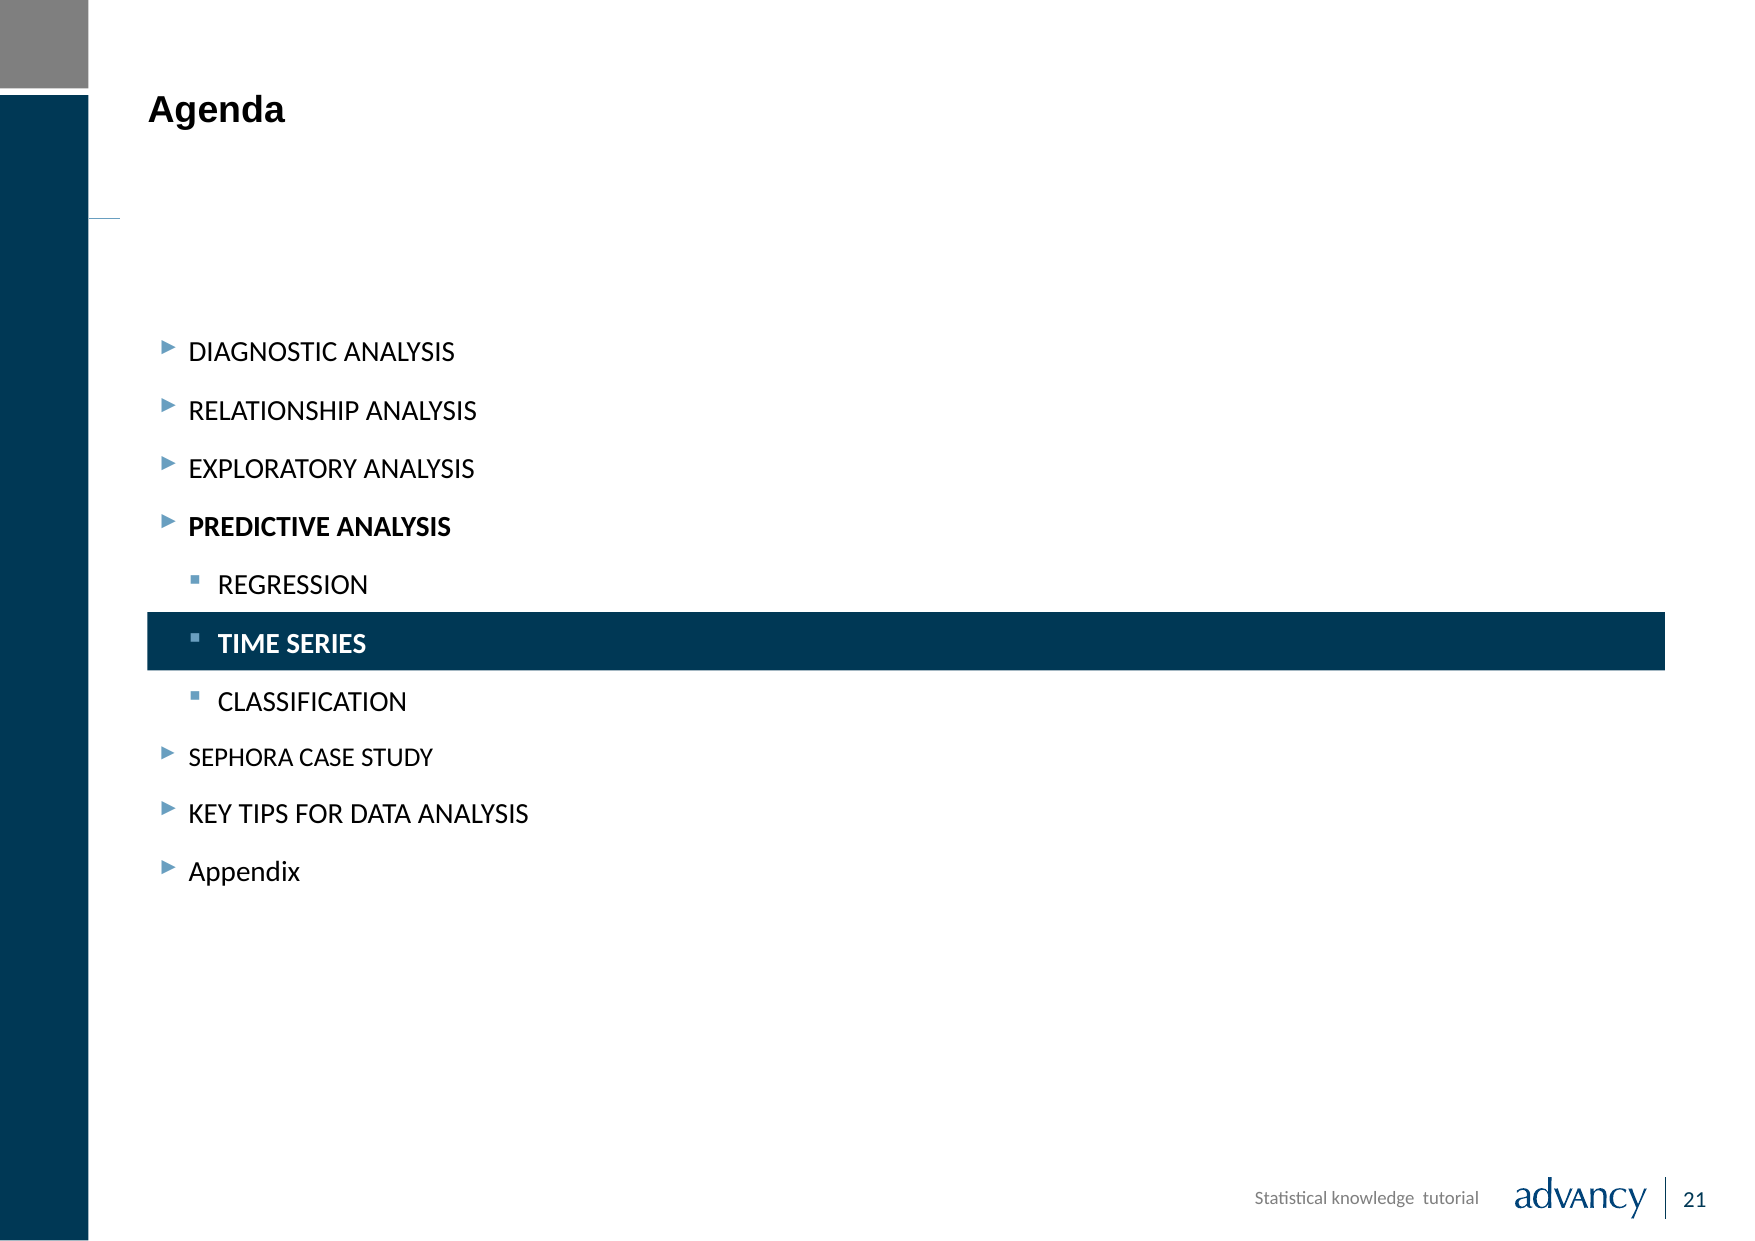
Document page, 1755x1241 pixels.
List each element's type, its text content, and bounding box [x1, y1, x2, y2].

text_box RELATIONSHIP ANALYSIS [147, 379, 1665, 437]
title Agenda [147, 90, 1665, 131]
text_box CLASSIFICATION [147, 670, 1665, 728]
text_box PREDICTIVE ANALYSIS [147, 495, 1665, 553]
text_box EXPLORATORY ANALYSIS [147, 437, 1665, 495]
text_box TIME SERIES [147, 612, 1665, 670]
text_box DIAGNOSTIC ANALYSIS [147, 321, 1665, 379]
text_box REGRESSION [147, 553, 1665, 612]
text_box Sephora case study [147, 728, 1665, 782]
text_box Appendix [147, 841, 1665, 900]
text_box KEY TIPS FOR DATA ANALYSIS [147, 782, 1665, 841]
